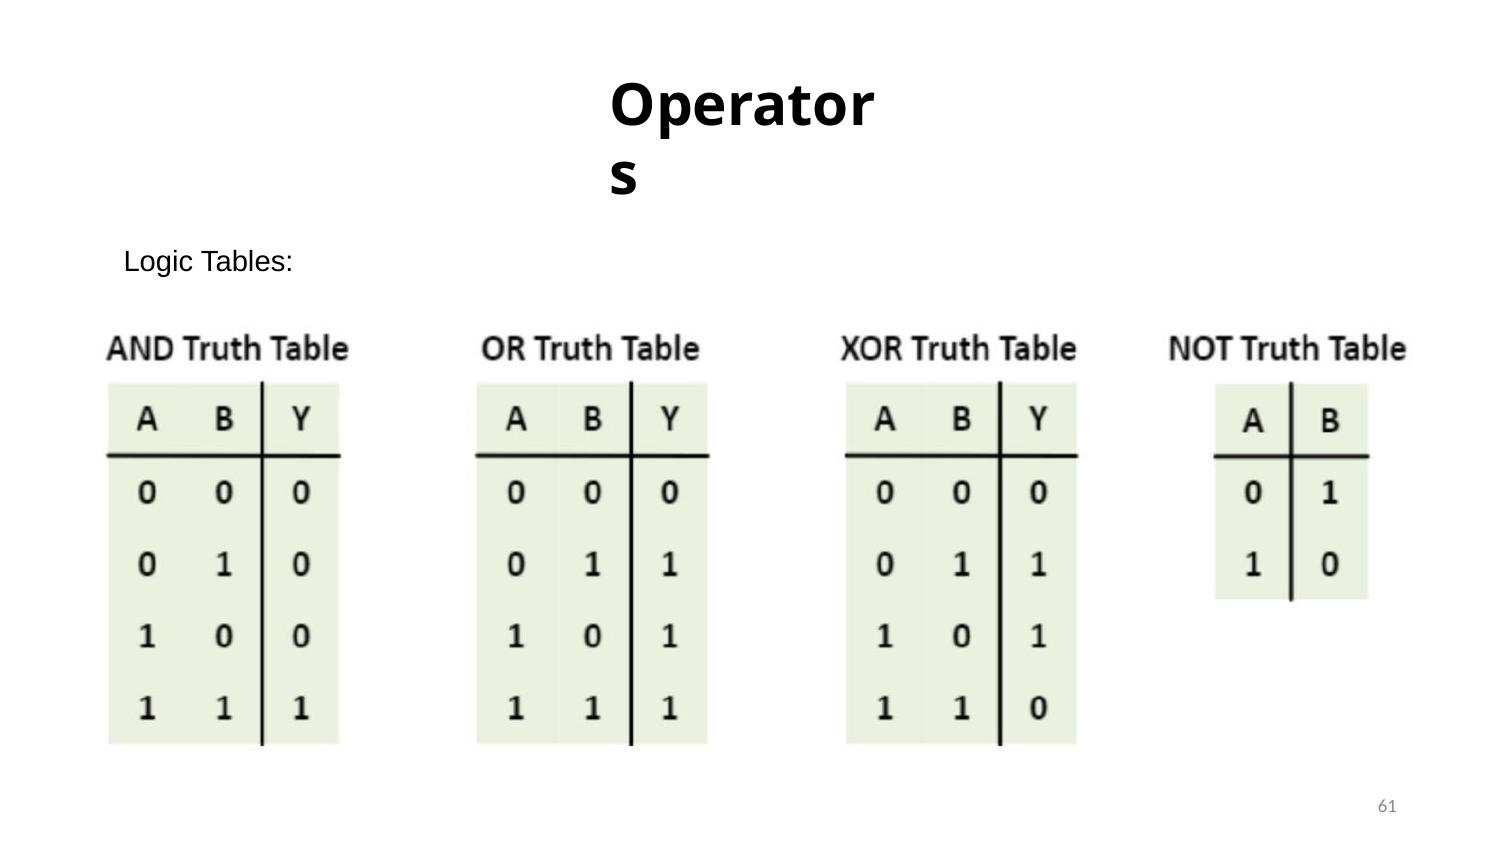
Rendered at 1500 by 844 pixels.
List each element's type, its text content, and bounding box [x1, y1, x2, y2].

text_box Operators [607, 64, 893, 207]
slide_number ‹#› [1059, 782, 1397, 827]
text_box Logic Tables: [121, 240, 328, 278]
picture [102, 326, 1413, 752]
